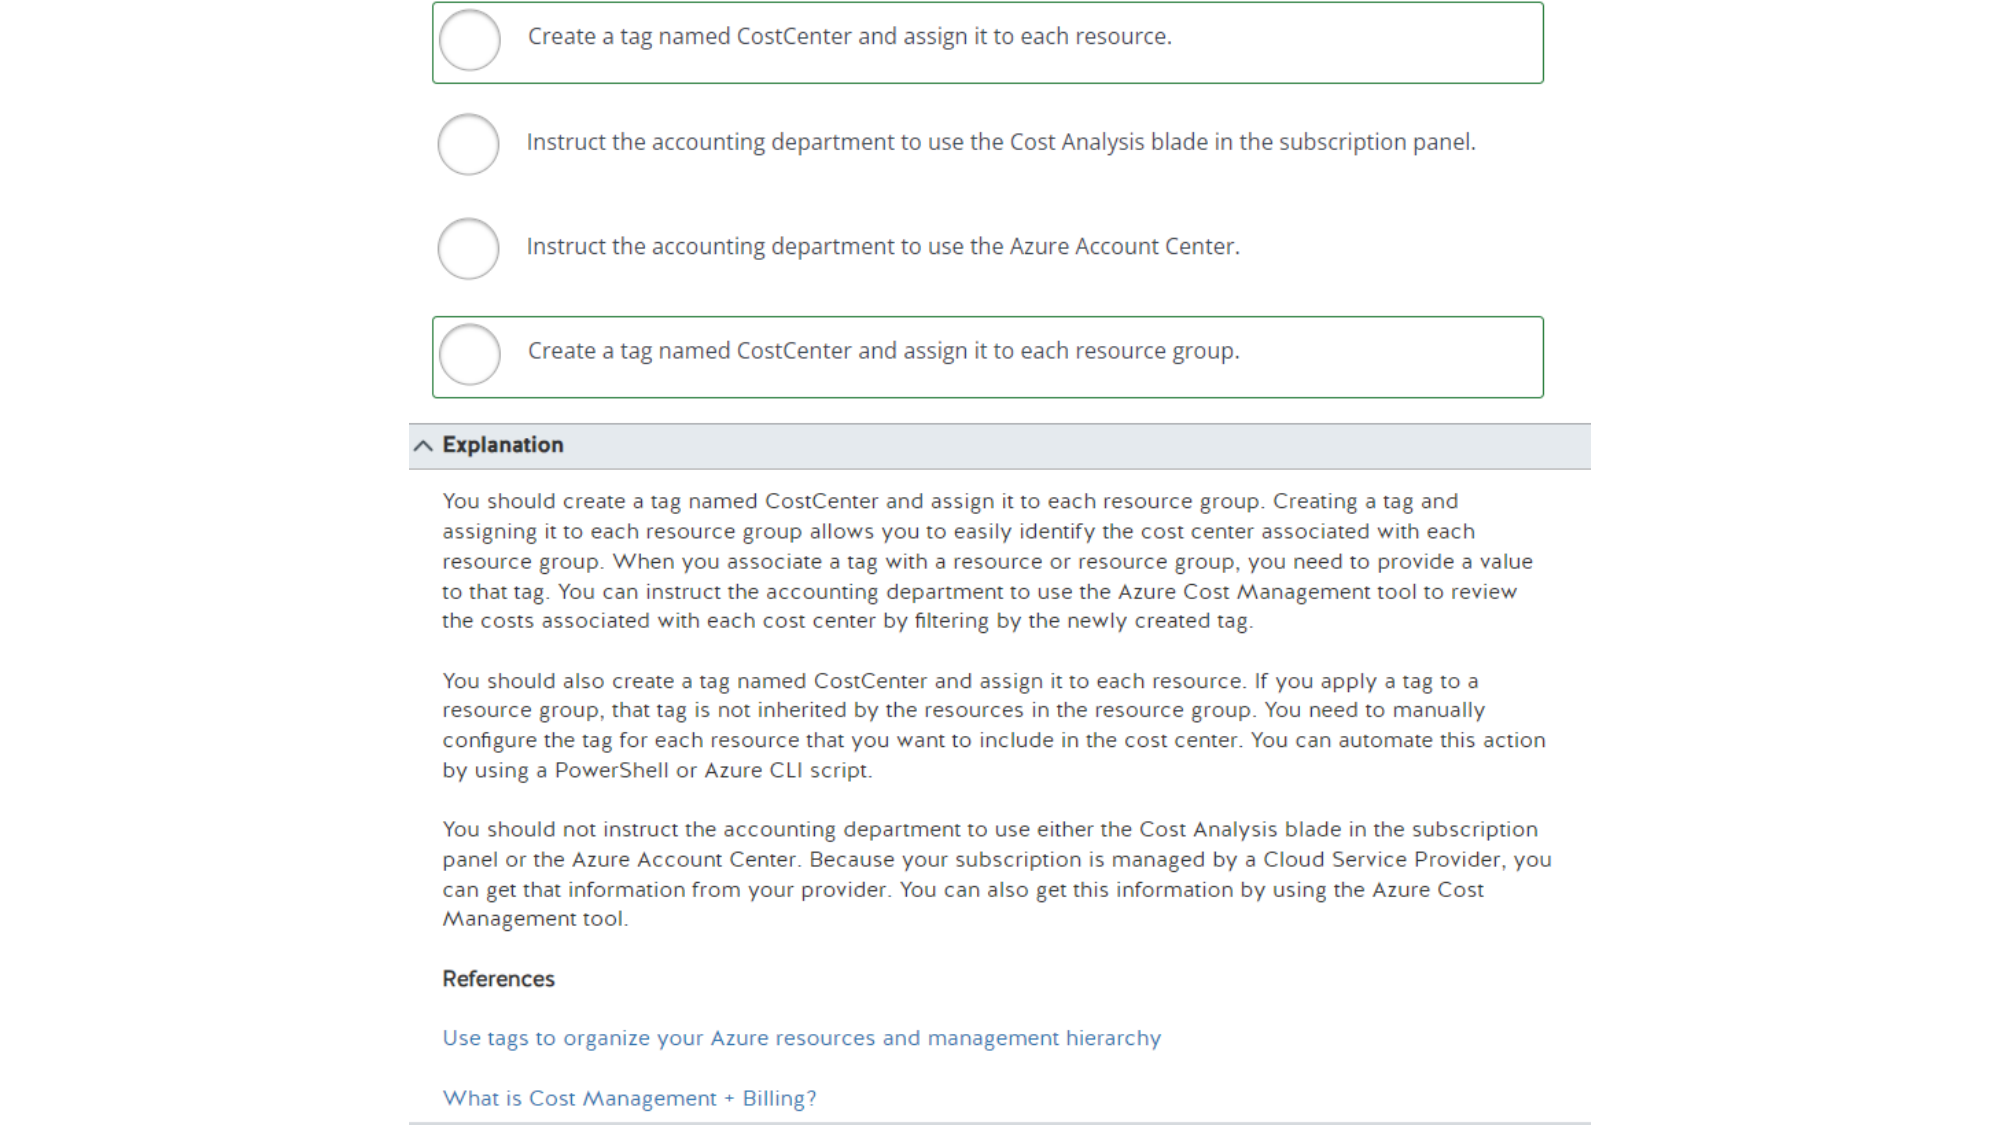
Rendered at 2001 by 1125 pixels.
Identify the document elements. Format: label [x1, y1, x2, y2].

picture [409, 0, 1591, 1125]
